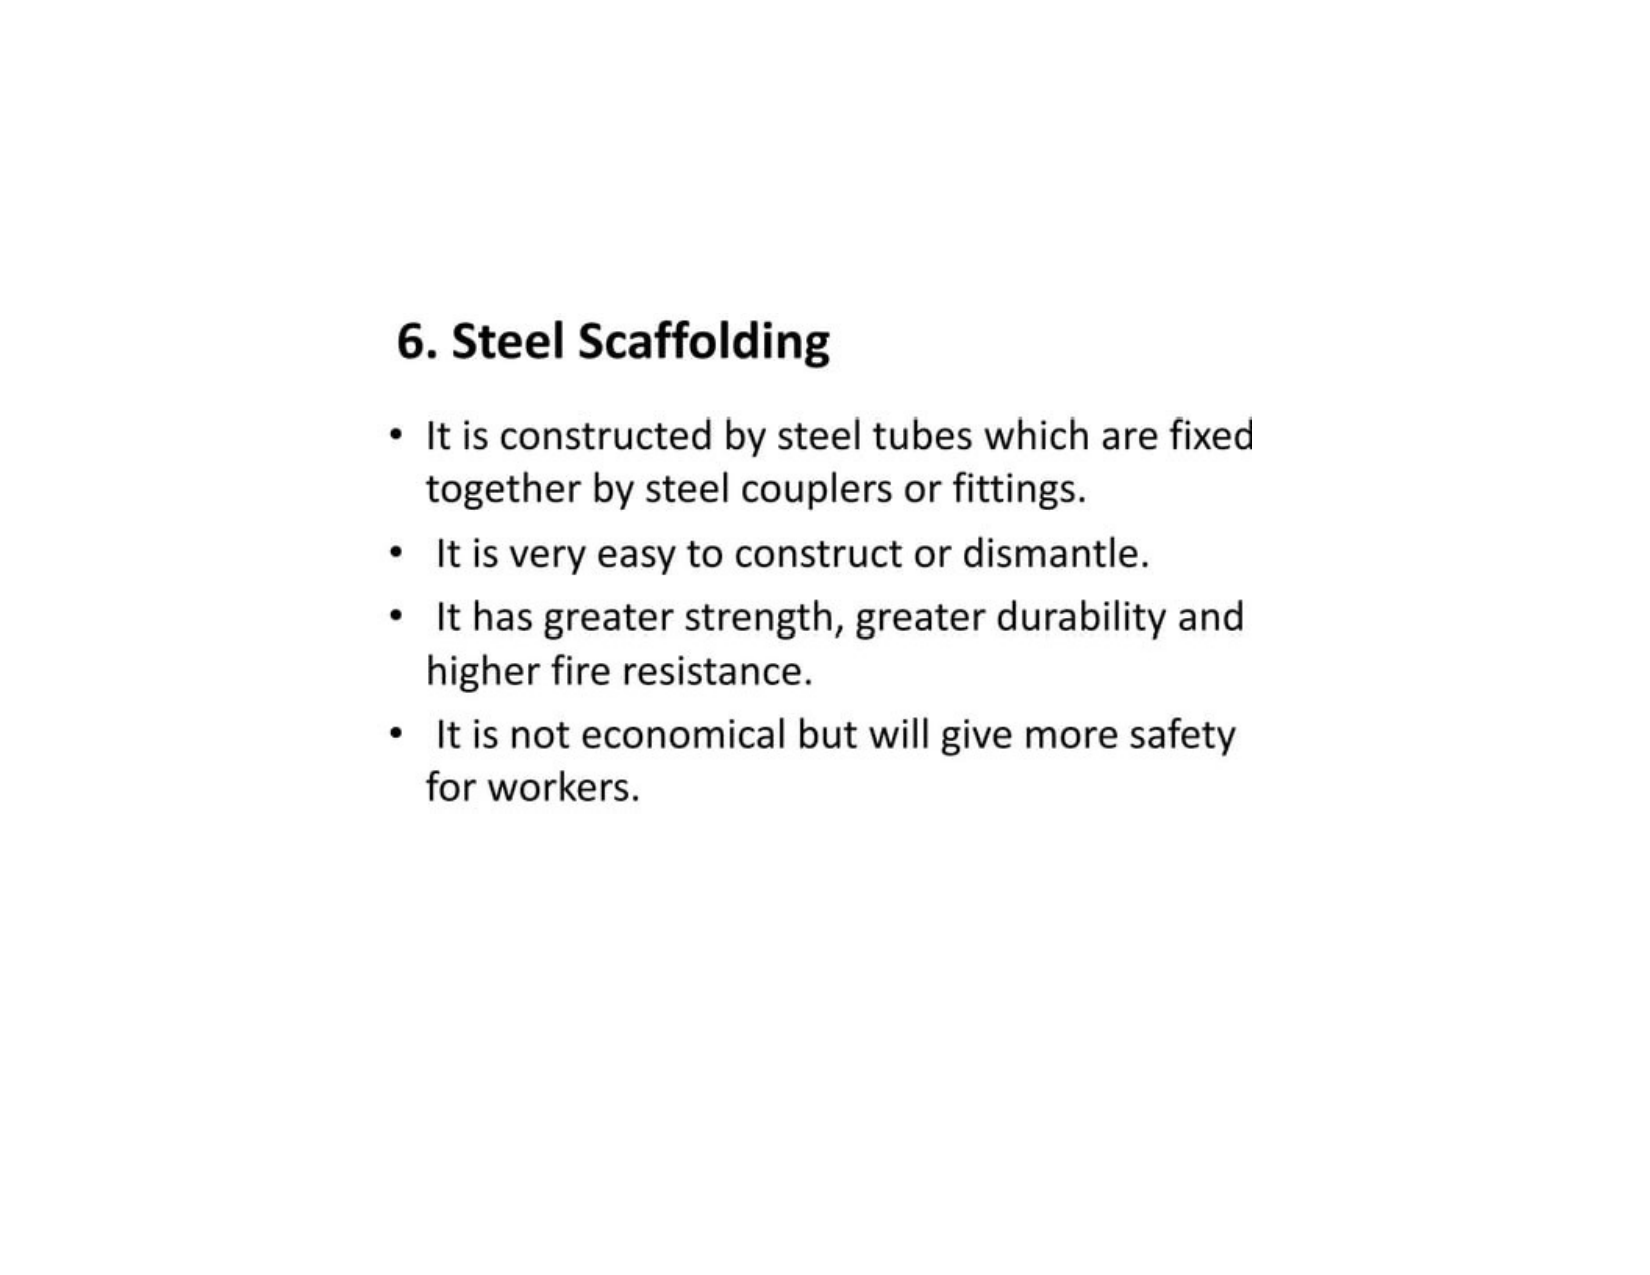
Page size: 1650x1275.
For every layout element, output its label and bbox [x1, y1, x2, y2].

picture [376, 313, 1253, 815]
